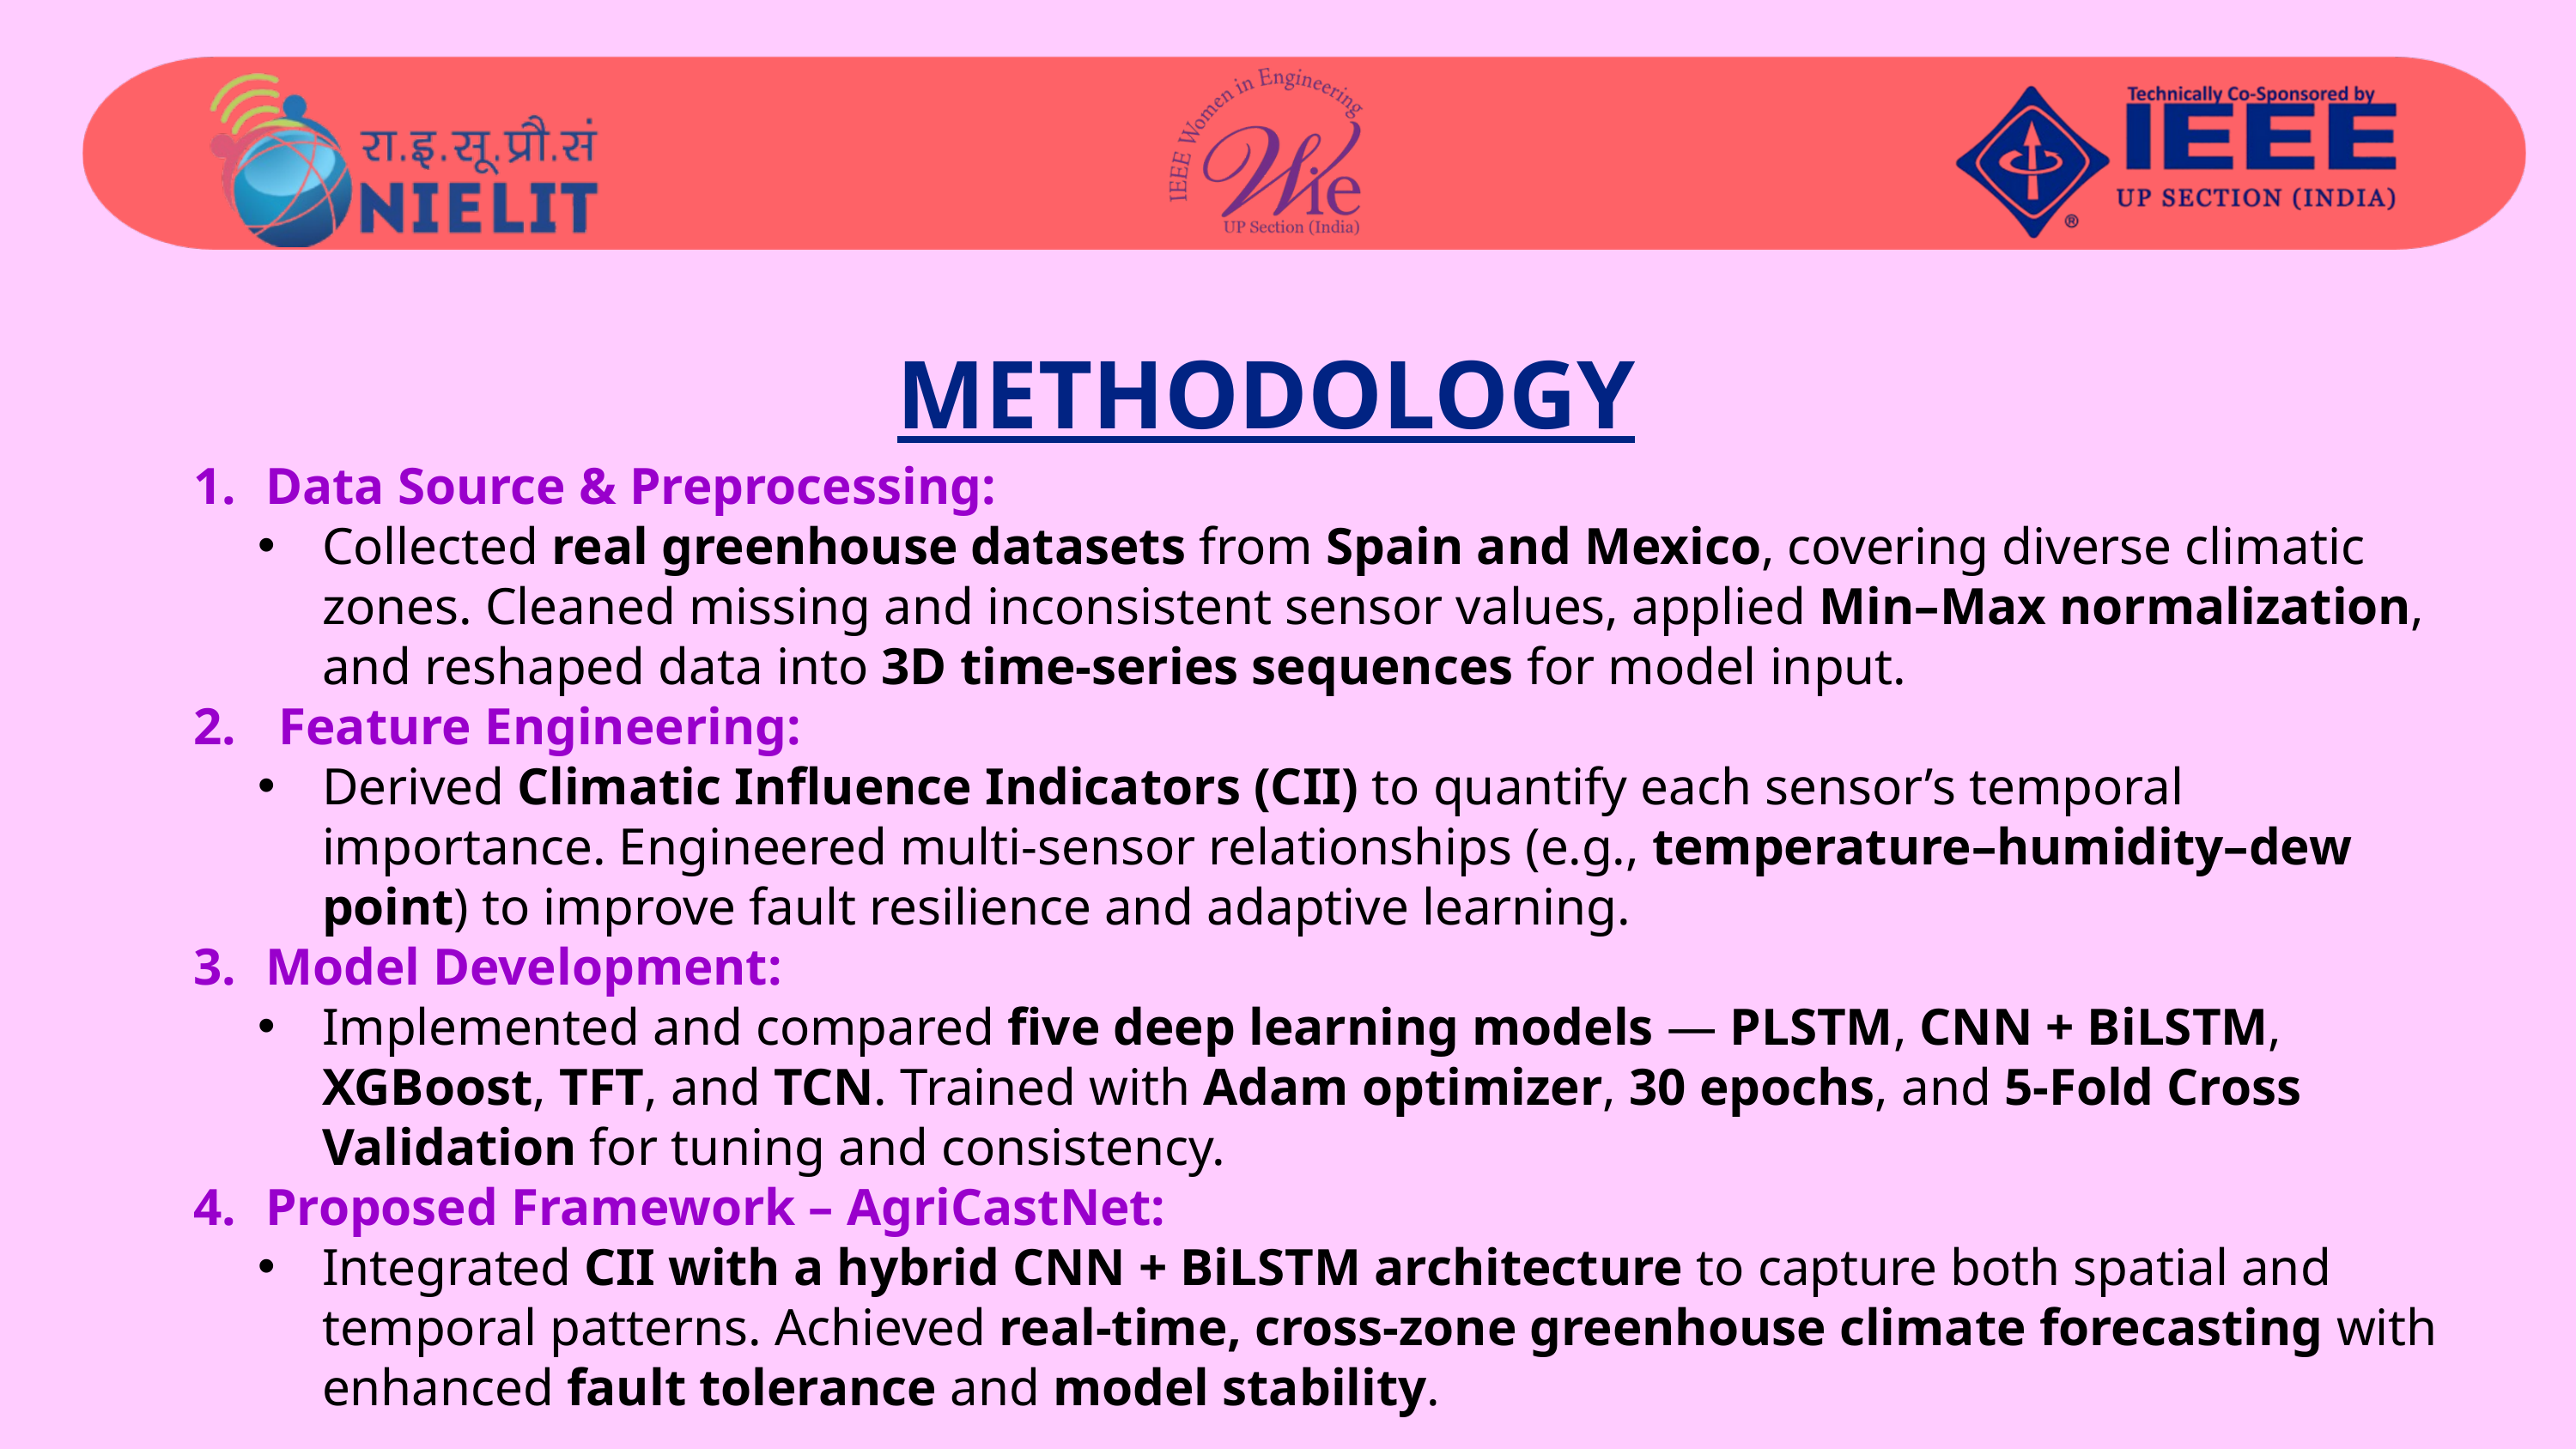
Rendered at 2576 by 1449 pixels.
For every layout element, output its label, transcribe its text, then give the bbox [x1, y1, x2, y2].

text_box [104, 59, 677, 247]
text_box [1156, 67, 1377, 239]
text_box Data Source & Preprocessing: Collected real greenhouse datasets from Spain and Mexico, covering diverse climatic zones. Cleaned missing and inconsistent sensor values, applied Min–Max normalization, and reshaped data into 3D time-series sequences for model input. Feature Engineering: Derived Climatic Influence Indicators (CII) to quantify each sensor’s temporal importance. Engineered multi-sensor relationships (e.g., temperature–humidity–dew point) to improve fault resilience and adaptive learning. Model Development: Implemented and compared five deep learning models — PLSTM, CNN + BiLSTM, XGBoost, TFT, and TCN. Trained with Adam optimizer, 30 epochs, and 5-Fold Cross Validation for tuning and consistency. Proposed Framework – AgriCastNet: Integrated CII with a hybrid CNN + BiLSTM architecture to capture both spatial and temporal patterns. Achieved real-time, cross-zone greenhouse climate forecasting with enhanced fault tolerance and model stability. [193, 454, 2469, 1449]
text_box [82, 21, 2526, 250]
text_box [1952, 83, 2399, 239]
text_box METHODOLOGY [840, 316, 1692, 448]
